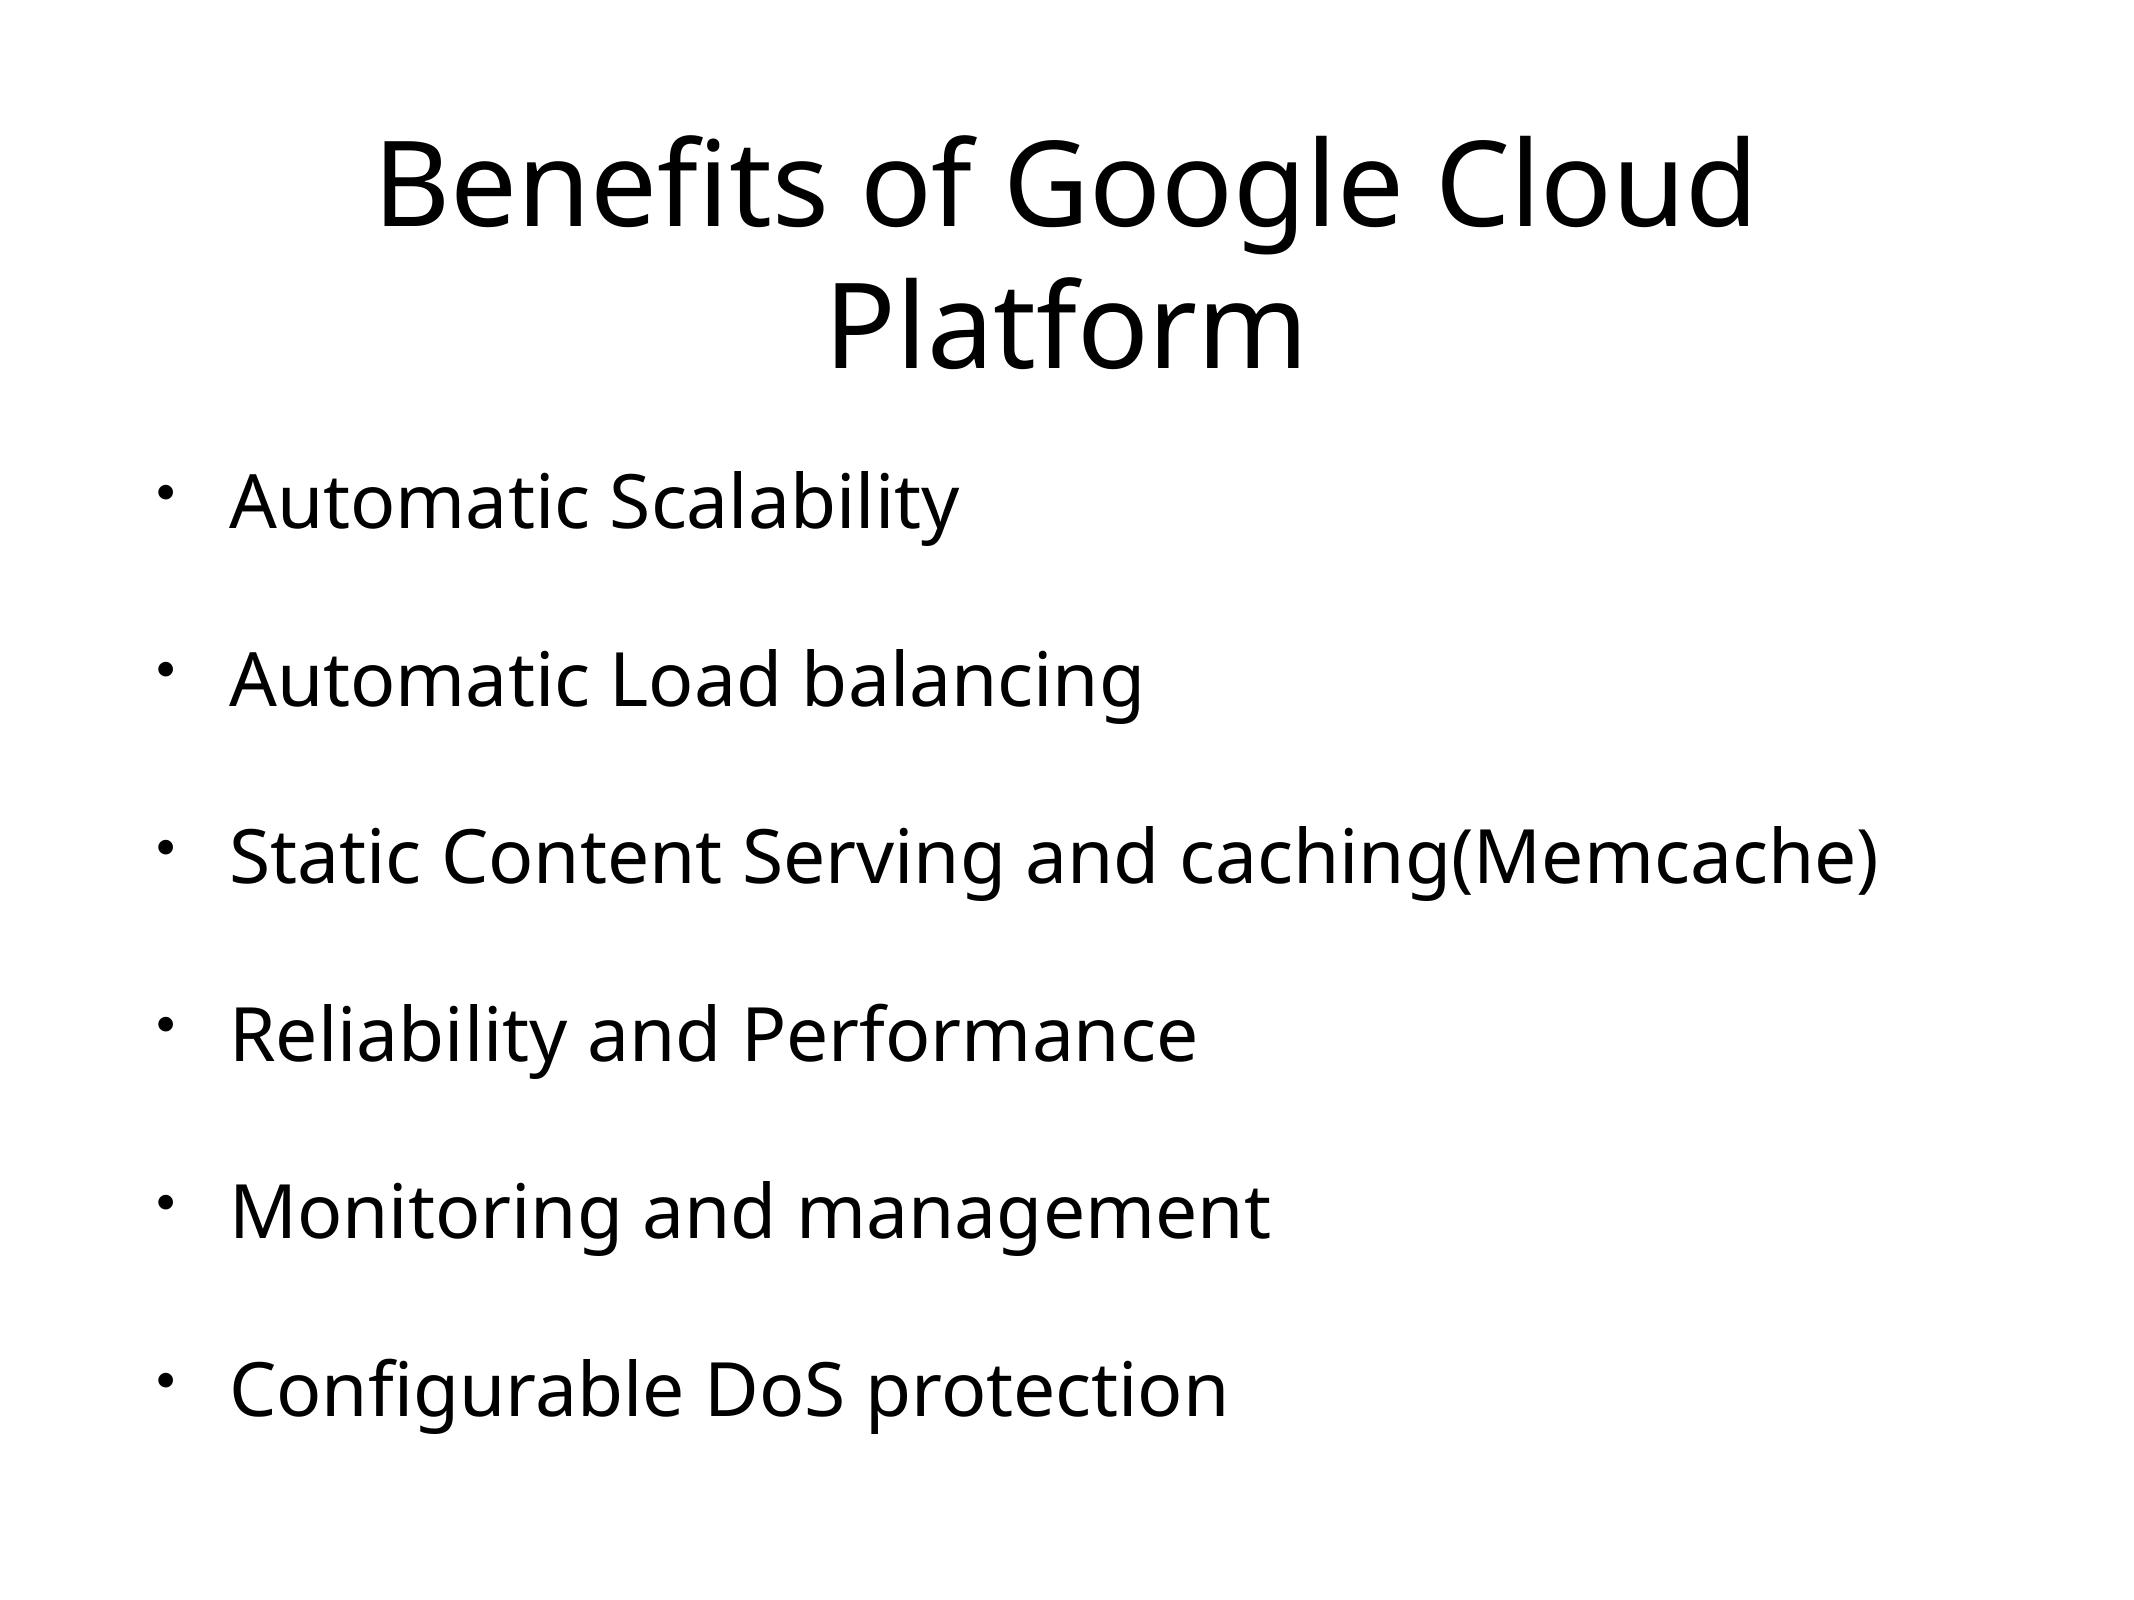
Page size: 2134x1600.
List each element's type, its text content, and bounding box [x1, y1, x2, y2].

list Automatic Scalability Automatic Load balancing Static Content Serving and caching(Memcache) Reliability and Performance Monitoring and management Configurable DoS protection [155, 426, 1978, 1459]
title Benefits of Google Cloud Platform [155, 72, 1978, 426]
